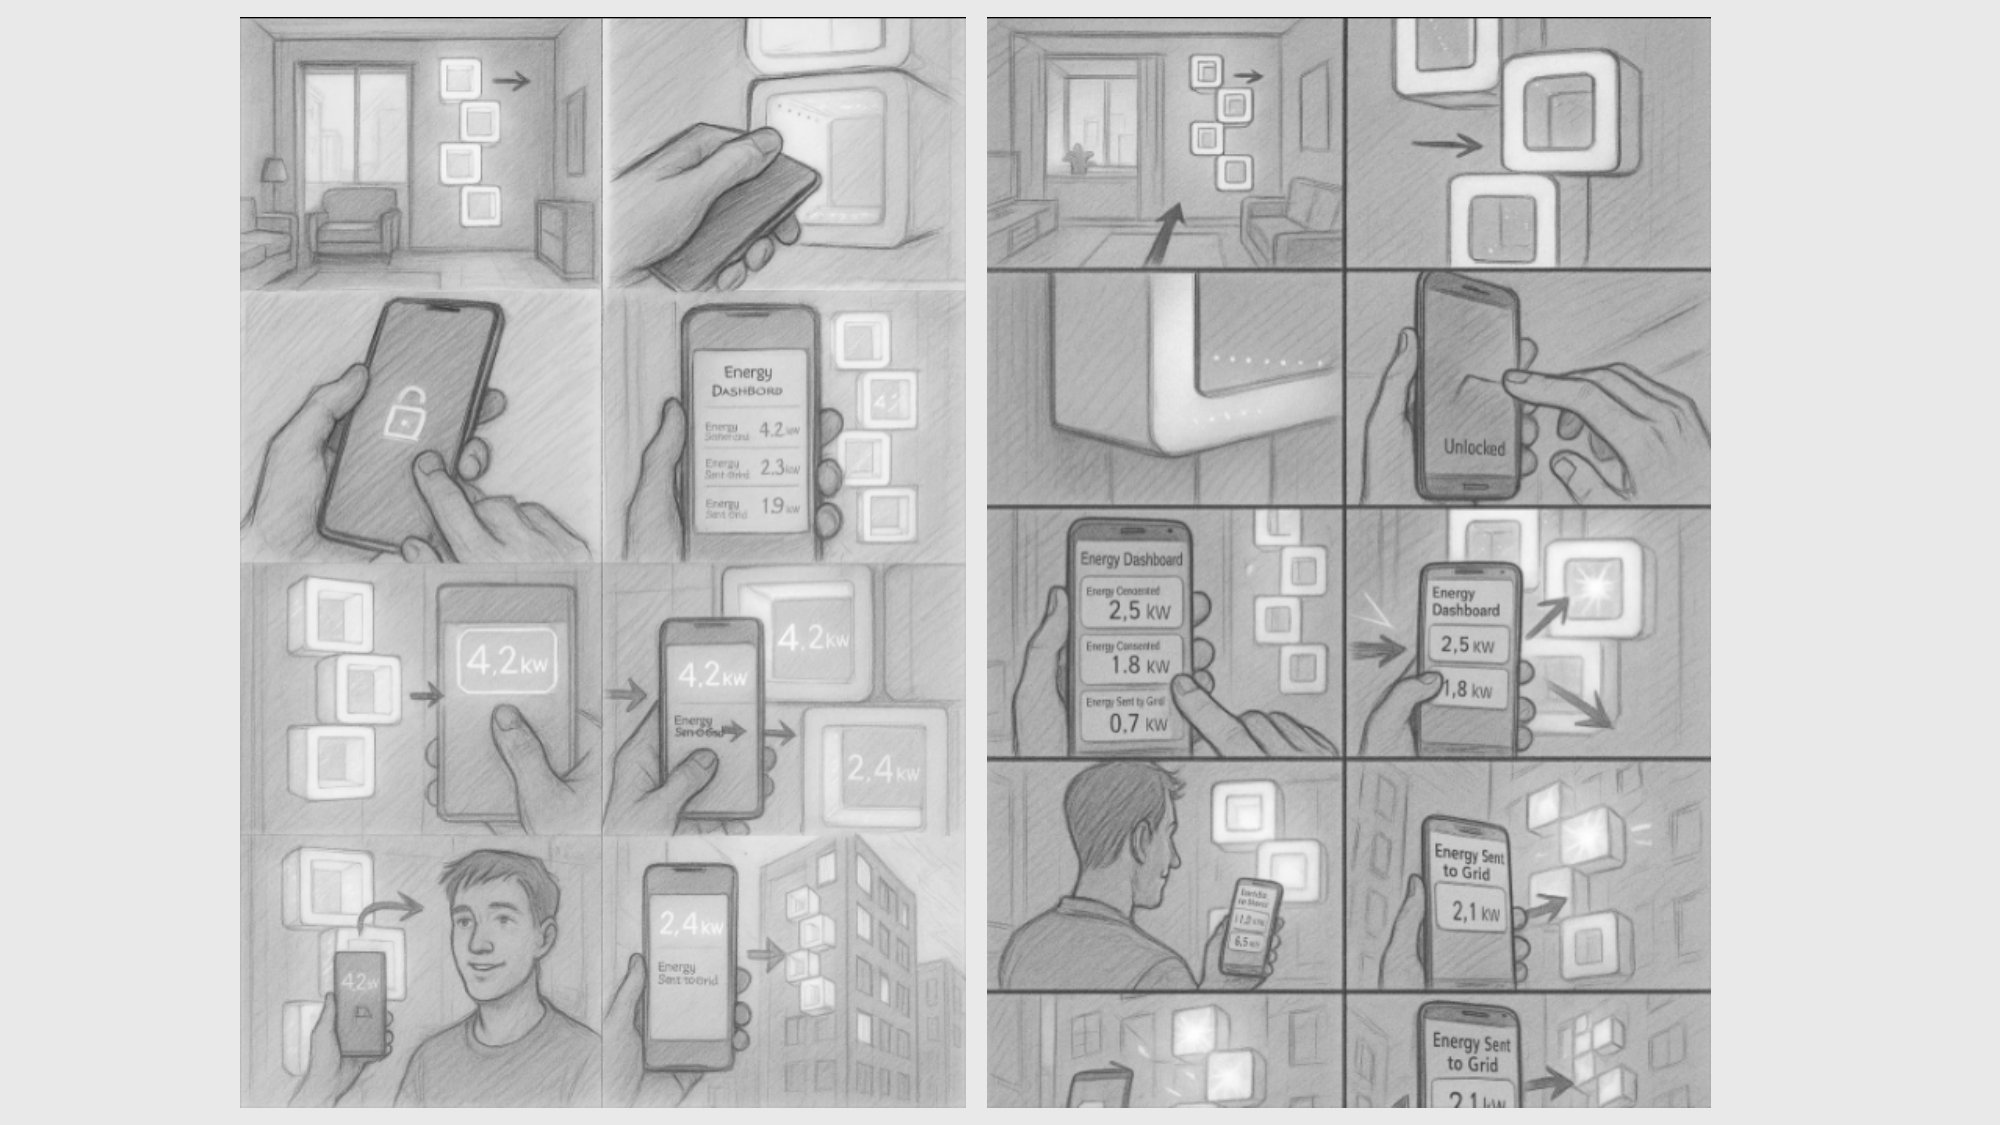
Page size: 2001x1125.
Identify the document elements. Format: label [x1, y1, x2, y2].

picture [239, 16, 966, 1109]
picture [986, 16, 1712, 1109]
